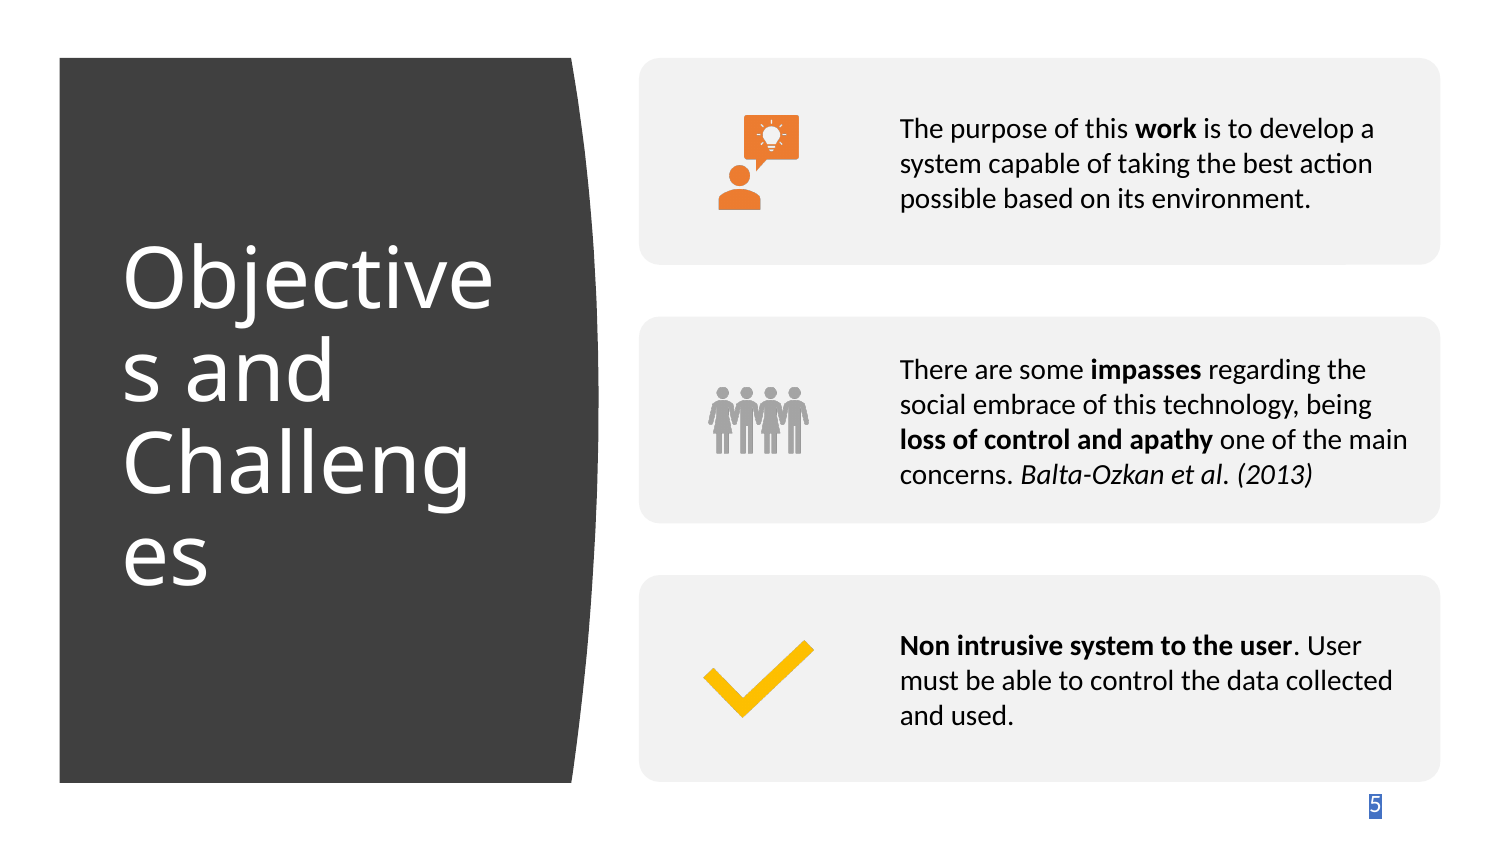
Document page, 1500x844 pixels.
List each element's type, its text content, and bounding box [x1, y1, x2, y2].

title Objectives and Challenges [106, 124, 527, 715]
text_box [58, 56, 600, 784]
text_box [638, 57, 1441, 782]
slide_number 5 [1319, 782, 1397, 827]
